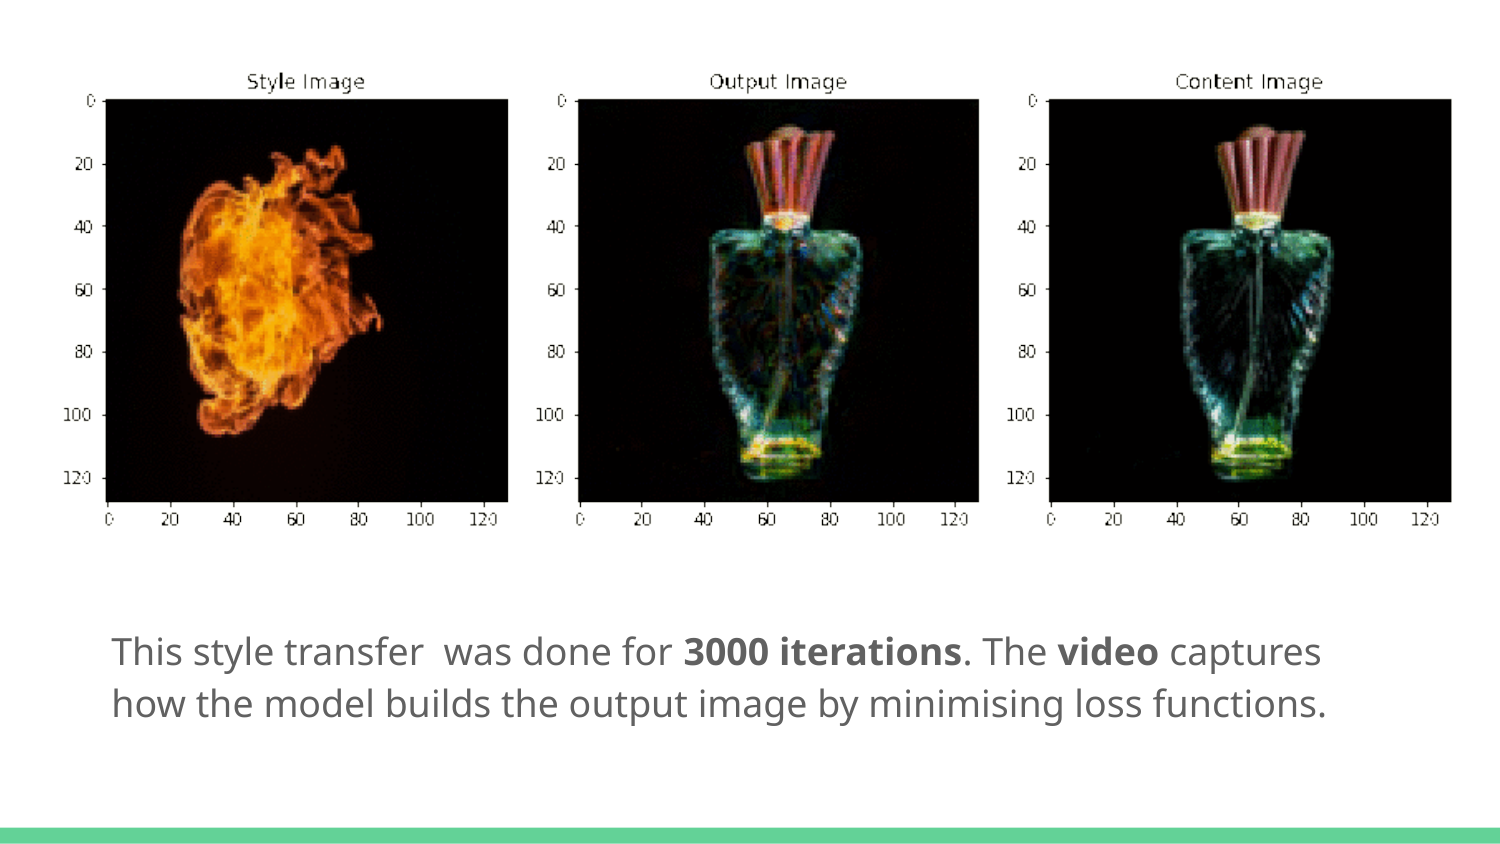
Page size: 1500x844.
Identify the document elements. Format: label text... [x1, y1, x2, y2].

picture [50, 61, 1462, 541]
list This style transfer was done for 3000 iterations. The video captures how the model builds the output image by minimising loss functions. [96, 606, 1417, 844]
